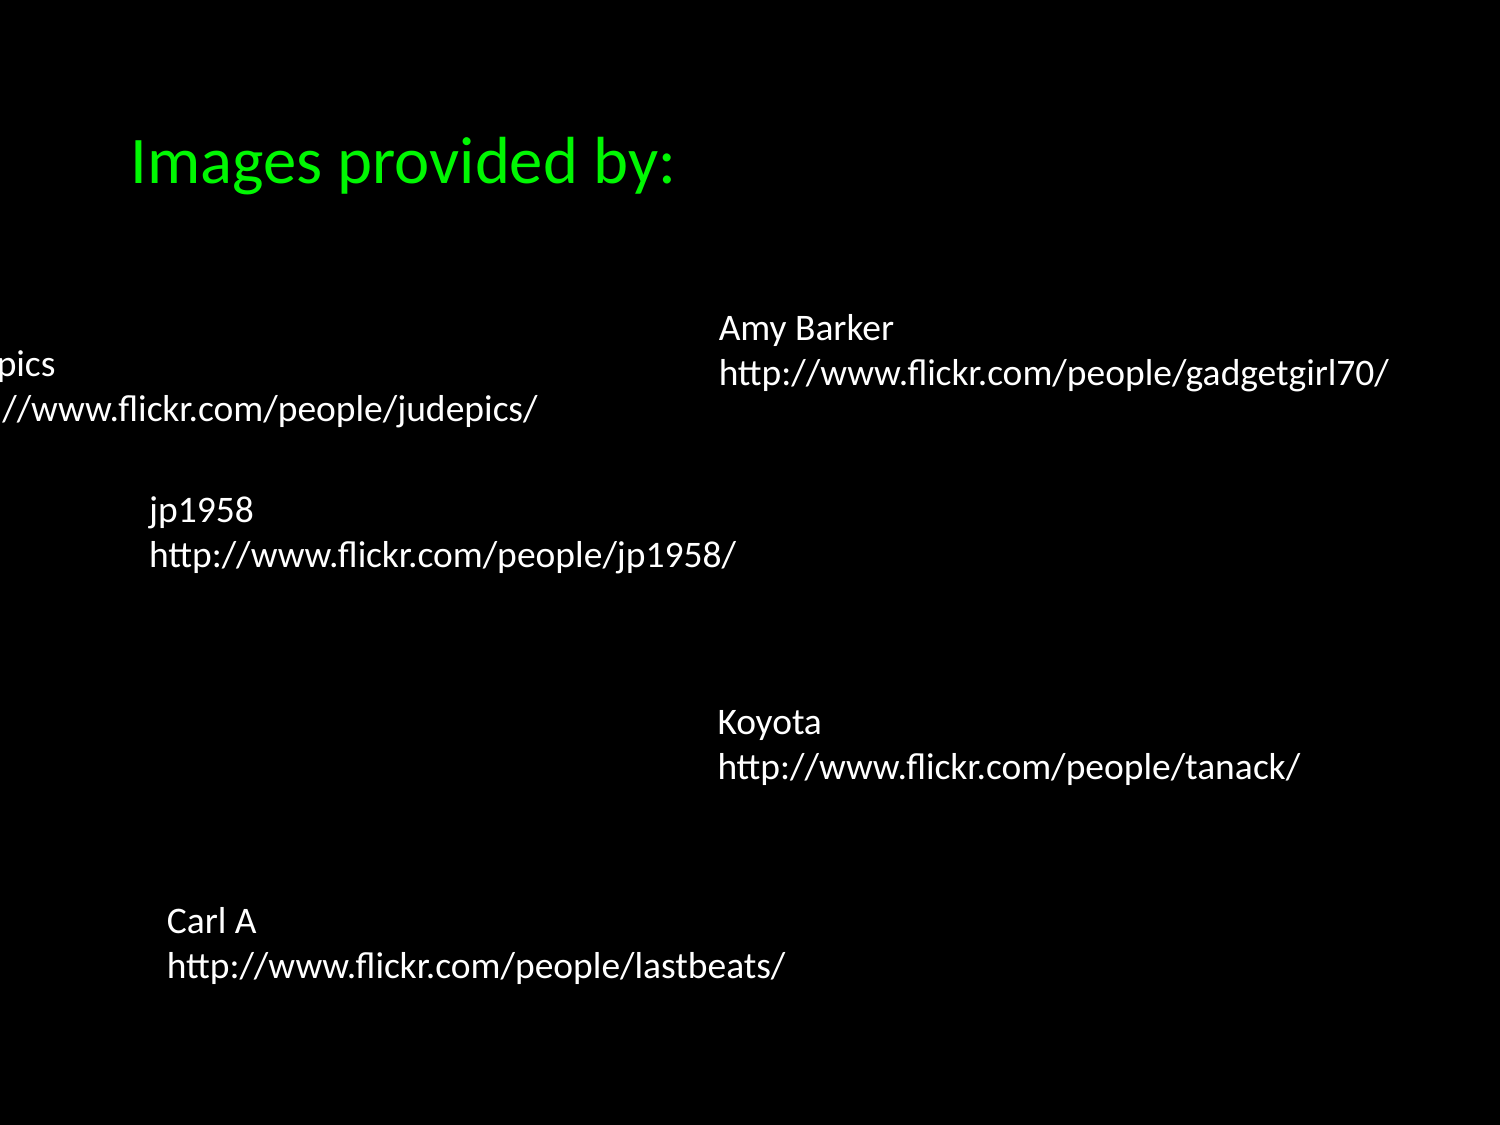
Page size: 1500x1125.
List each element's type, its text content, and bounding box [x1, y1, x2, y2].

text_box Carl A http://www.flickr.com/people/lastbeats/ [152, 888, 802, 994]
text_box Koyota http://www.flickr.com/people/tanack/ [702, 689, 1316, 794]
text_box jp1958 http://www.flickr.com/people/jp1958/ [134, 477, 752, 582]
text_box Images provided by: [115, 109, 692, 205]
text_box Amy Barker http://www.flickr.com/people/gadgetgirl70/ [704, 295, 1405, 401]
text_box judepics http://www.flickr.com/people/judepics/ [0, 331, 554, 437]
